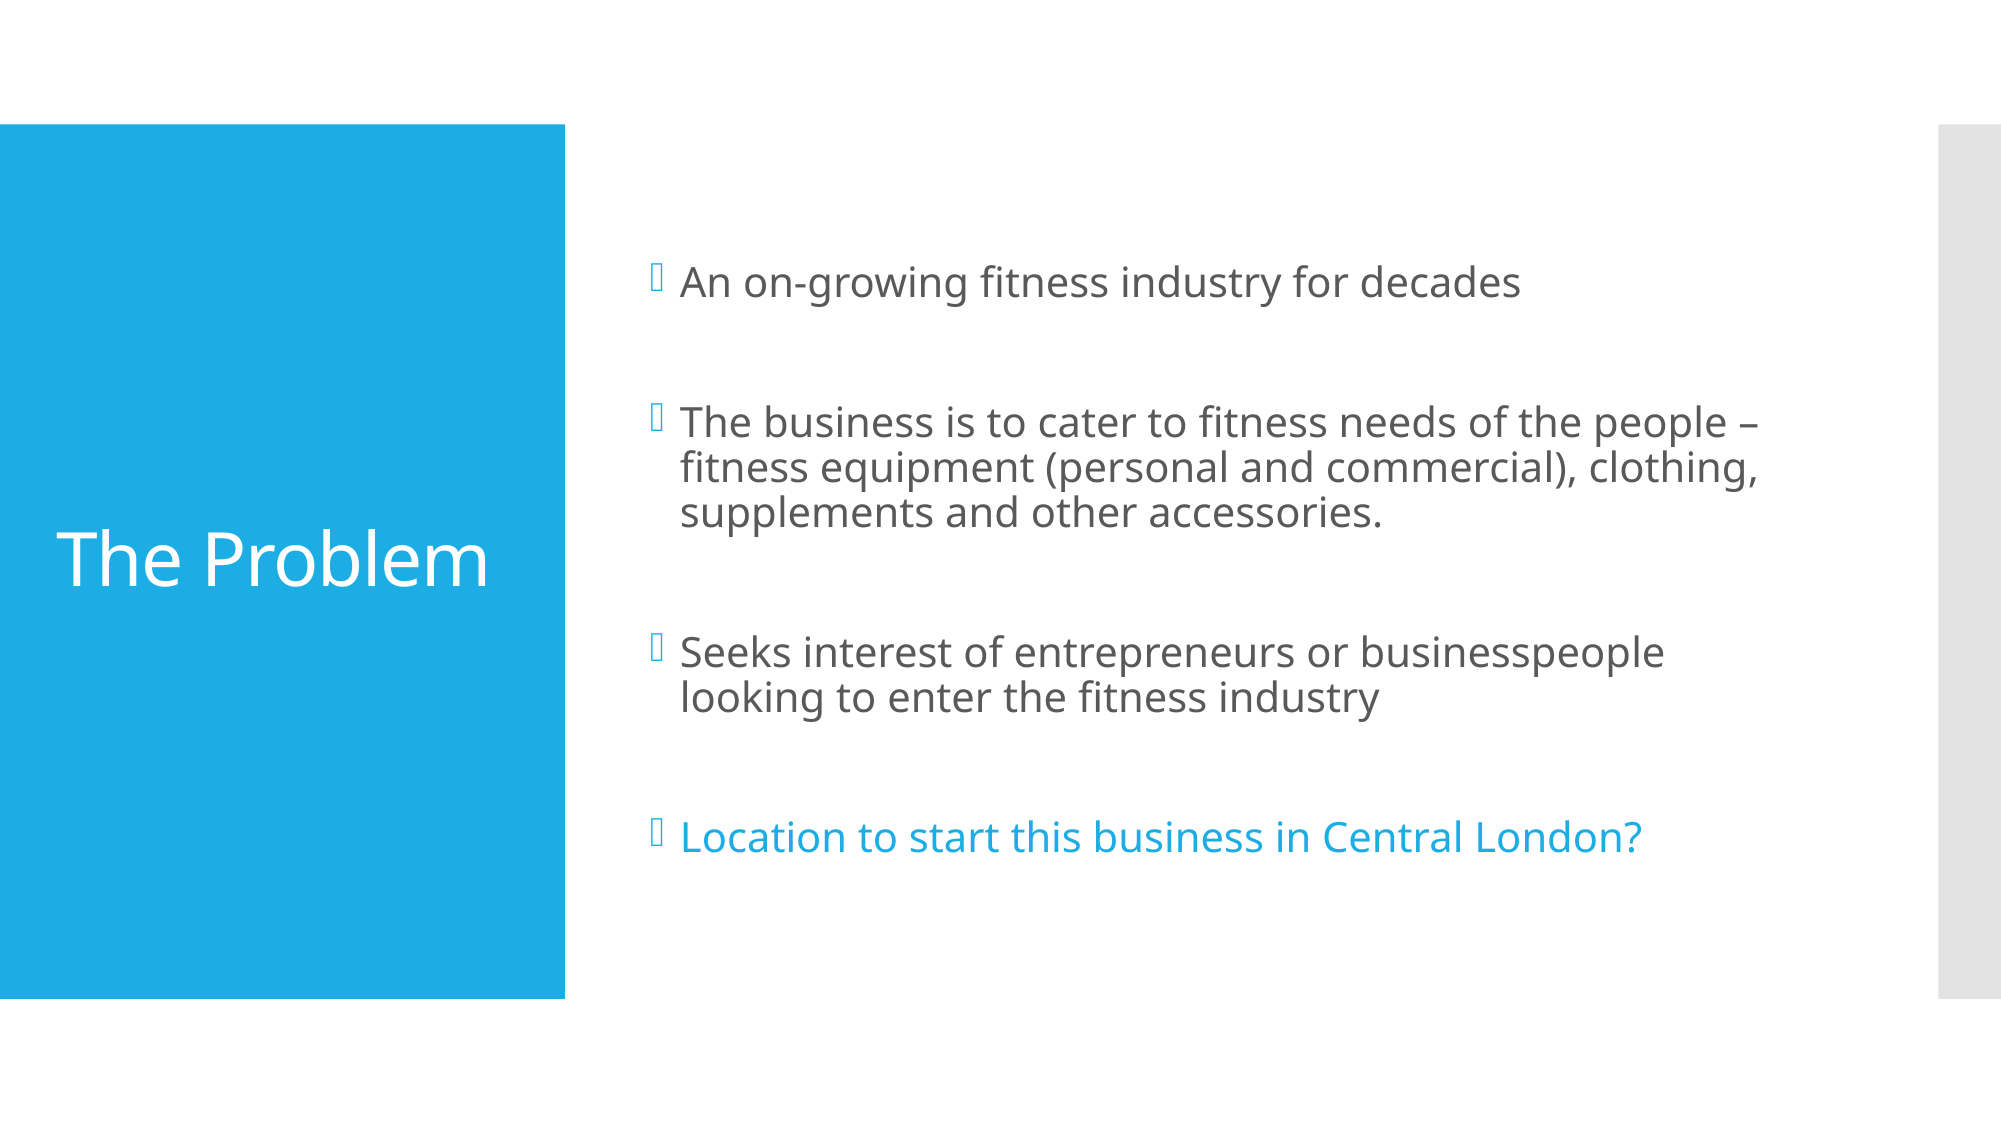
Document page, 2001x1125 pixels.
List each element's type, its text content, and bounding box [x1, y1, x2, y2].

title The Problem [41, 184, 525, 940]
list An on-growing fitness industry for decades The business is to cater to fitness needs of the people – fitness equipment (personal and commercial), clothing, supplements and other accessories. Seeks interest of entrepreneurs or businesspeople looking to enter the fitness industry Location to start this business in Central London? [634, 141, 1835, 982]
